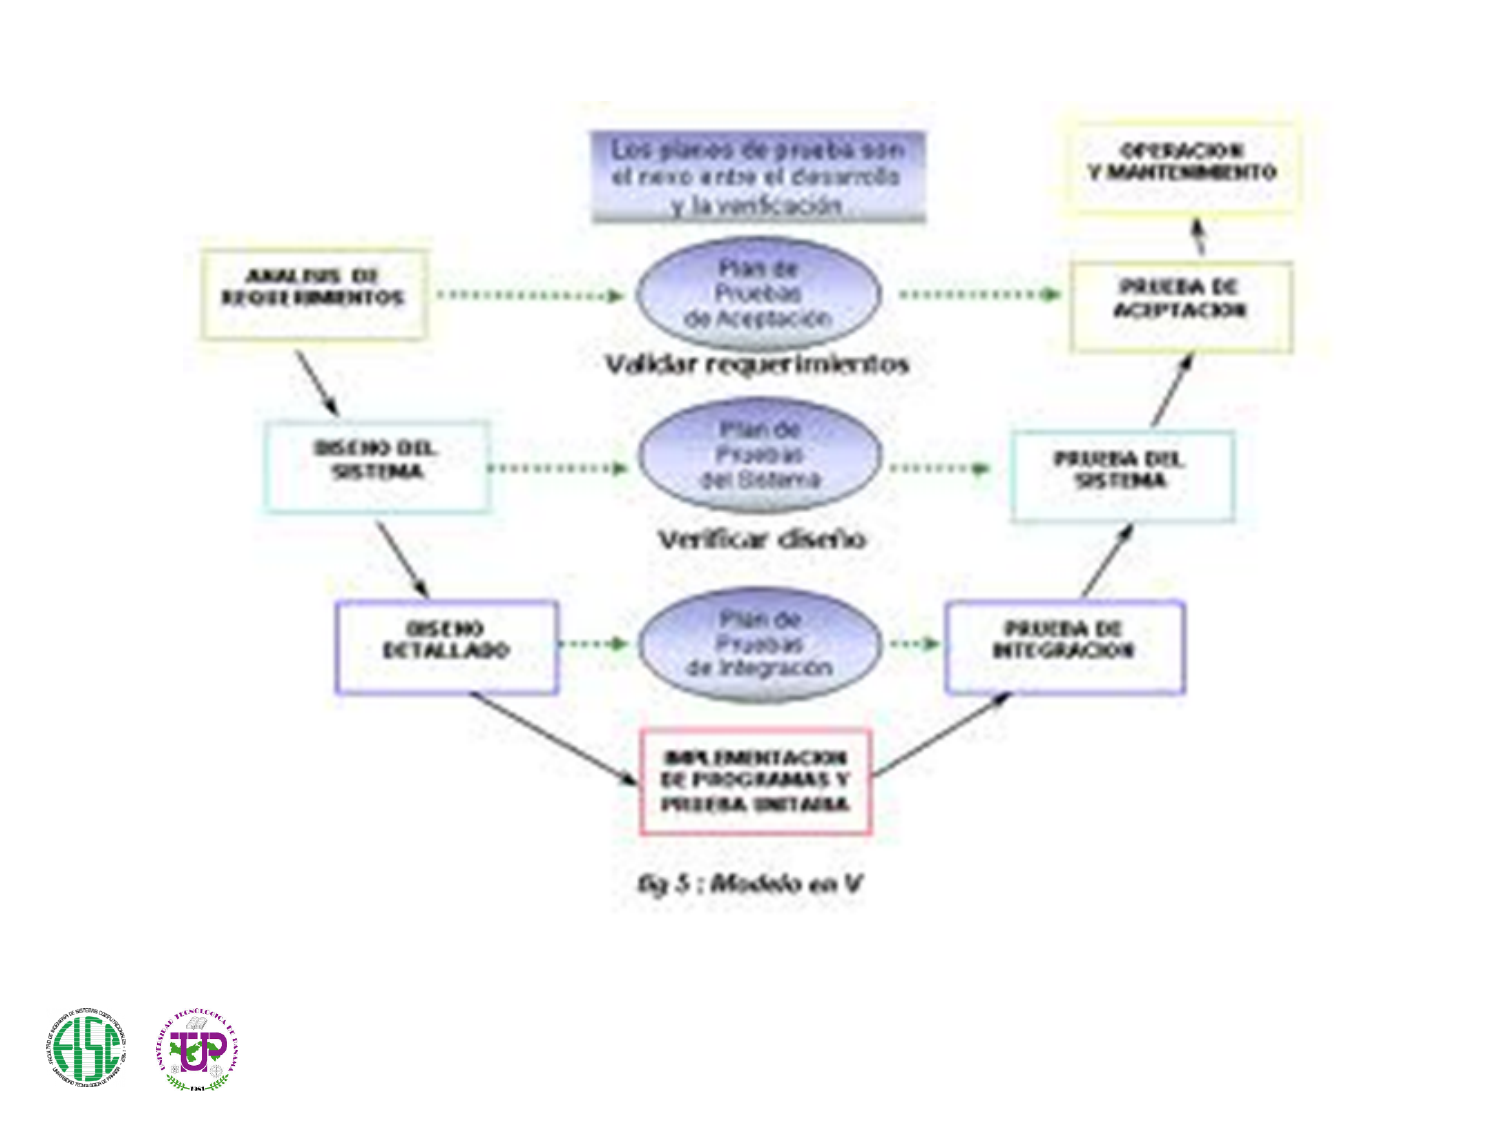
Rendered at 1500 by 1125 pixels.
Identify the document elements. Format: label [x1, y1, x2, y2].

picture [46, 1008, 126, 1087]
picture [182, 101, 1339, 925]
picture [156, 1008, 238, 1091]
